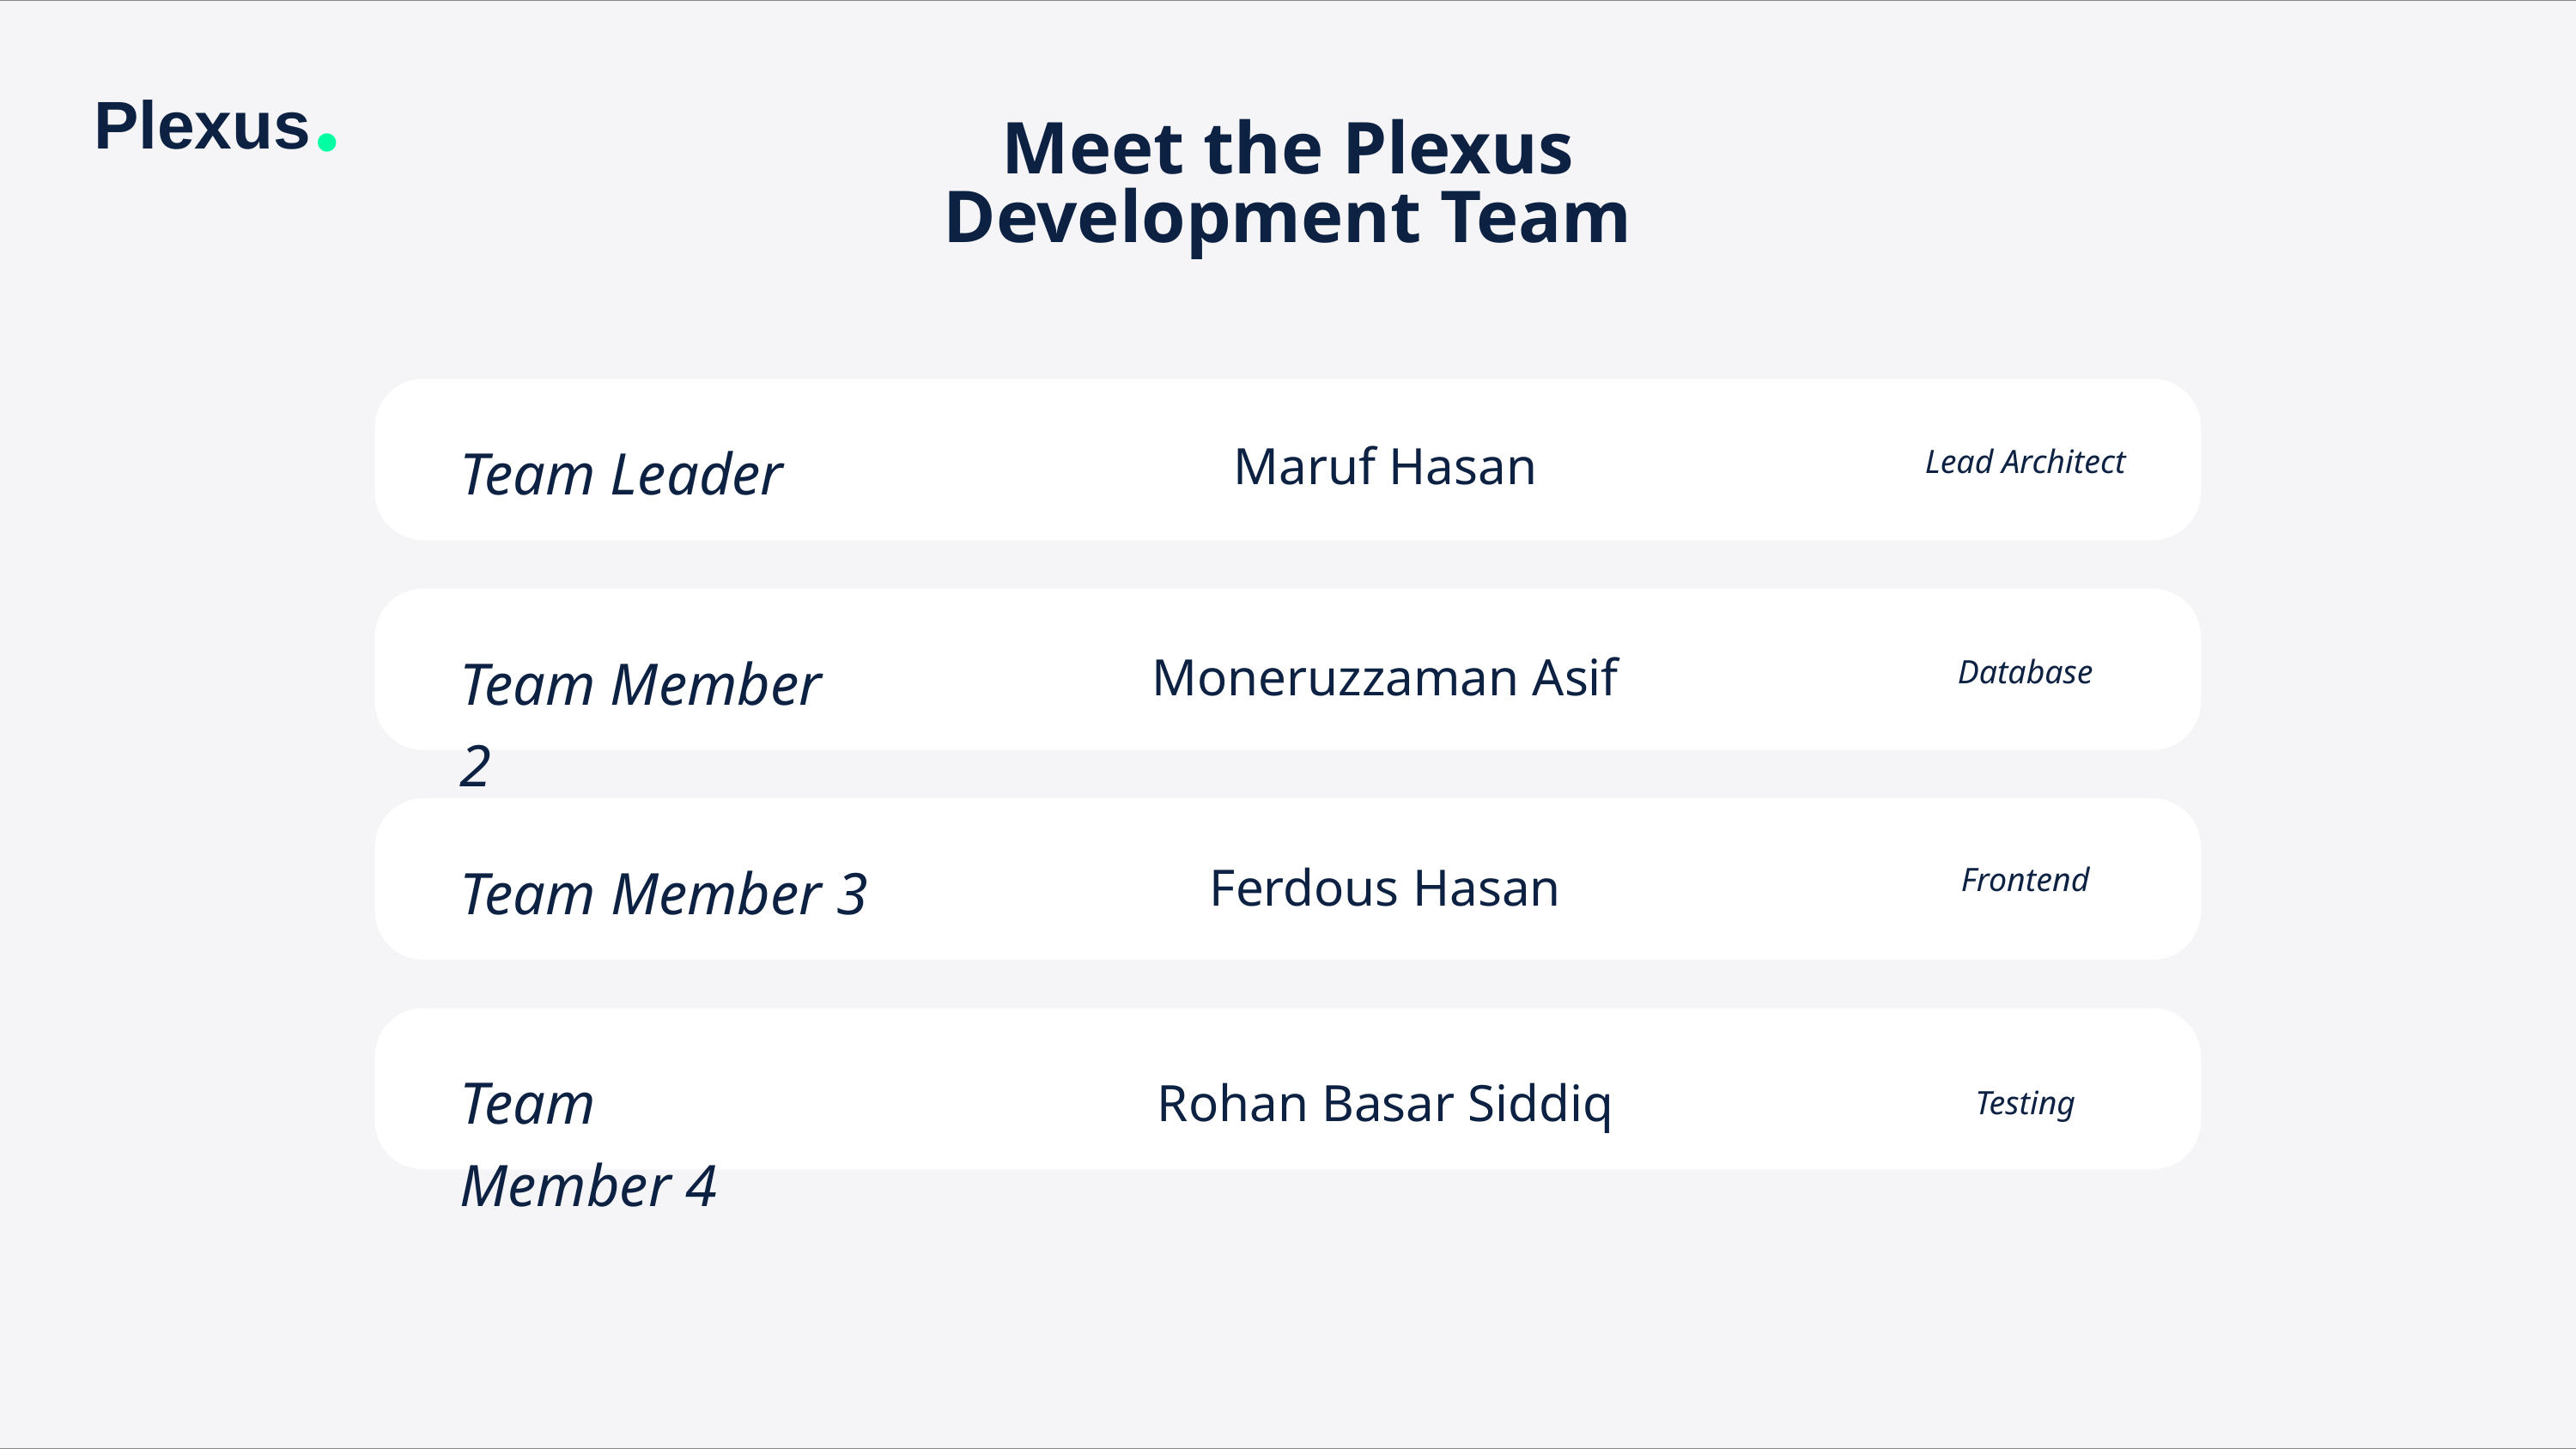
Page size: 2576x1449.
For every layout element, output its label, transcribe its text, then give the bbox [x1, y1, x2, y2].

text_box Frontend [1722, 843, 2330, 898]
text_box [93, 65, 331, 179]
text_box [374, 1008, 2202, 1170]
text_box Database [1722, 636, 2330, 691]
text_box [374, 588, 2202, 750]
text_box Ferdous Hasan [1082, 831, 1689, 916]
text_box Team Member 2 [459, 634, 864, 798]
text_box Team Member 3 [459, 843, 883, 926]
text_box Lead Architect [1722, 425, 2330, 480]
text_box Meet the Plexus Development Team [928, 119, 1648, 257]
text_box Rohan Basar Siddiq [1082, 1047, 1689, 1132]
text_box Testing [1722, 1067, 2330, 1122]
text_box Moneruzzaman Asif [1082, 621, 1689, 706]
text_box Team Member 4 [459, 1052, 759, 1218]
text_box [374, 798, 2202, 960]
text_box [374, 379, 2202, 541]
text_box Team Leader [459, 424, 949, 506]
text_box Maruf Hasan [1082, 410, 1689, 495]
